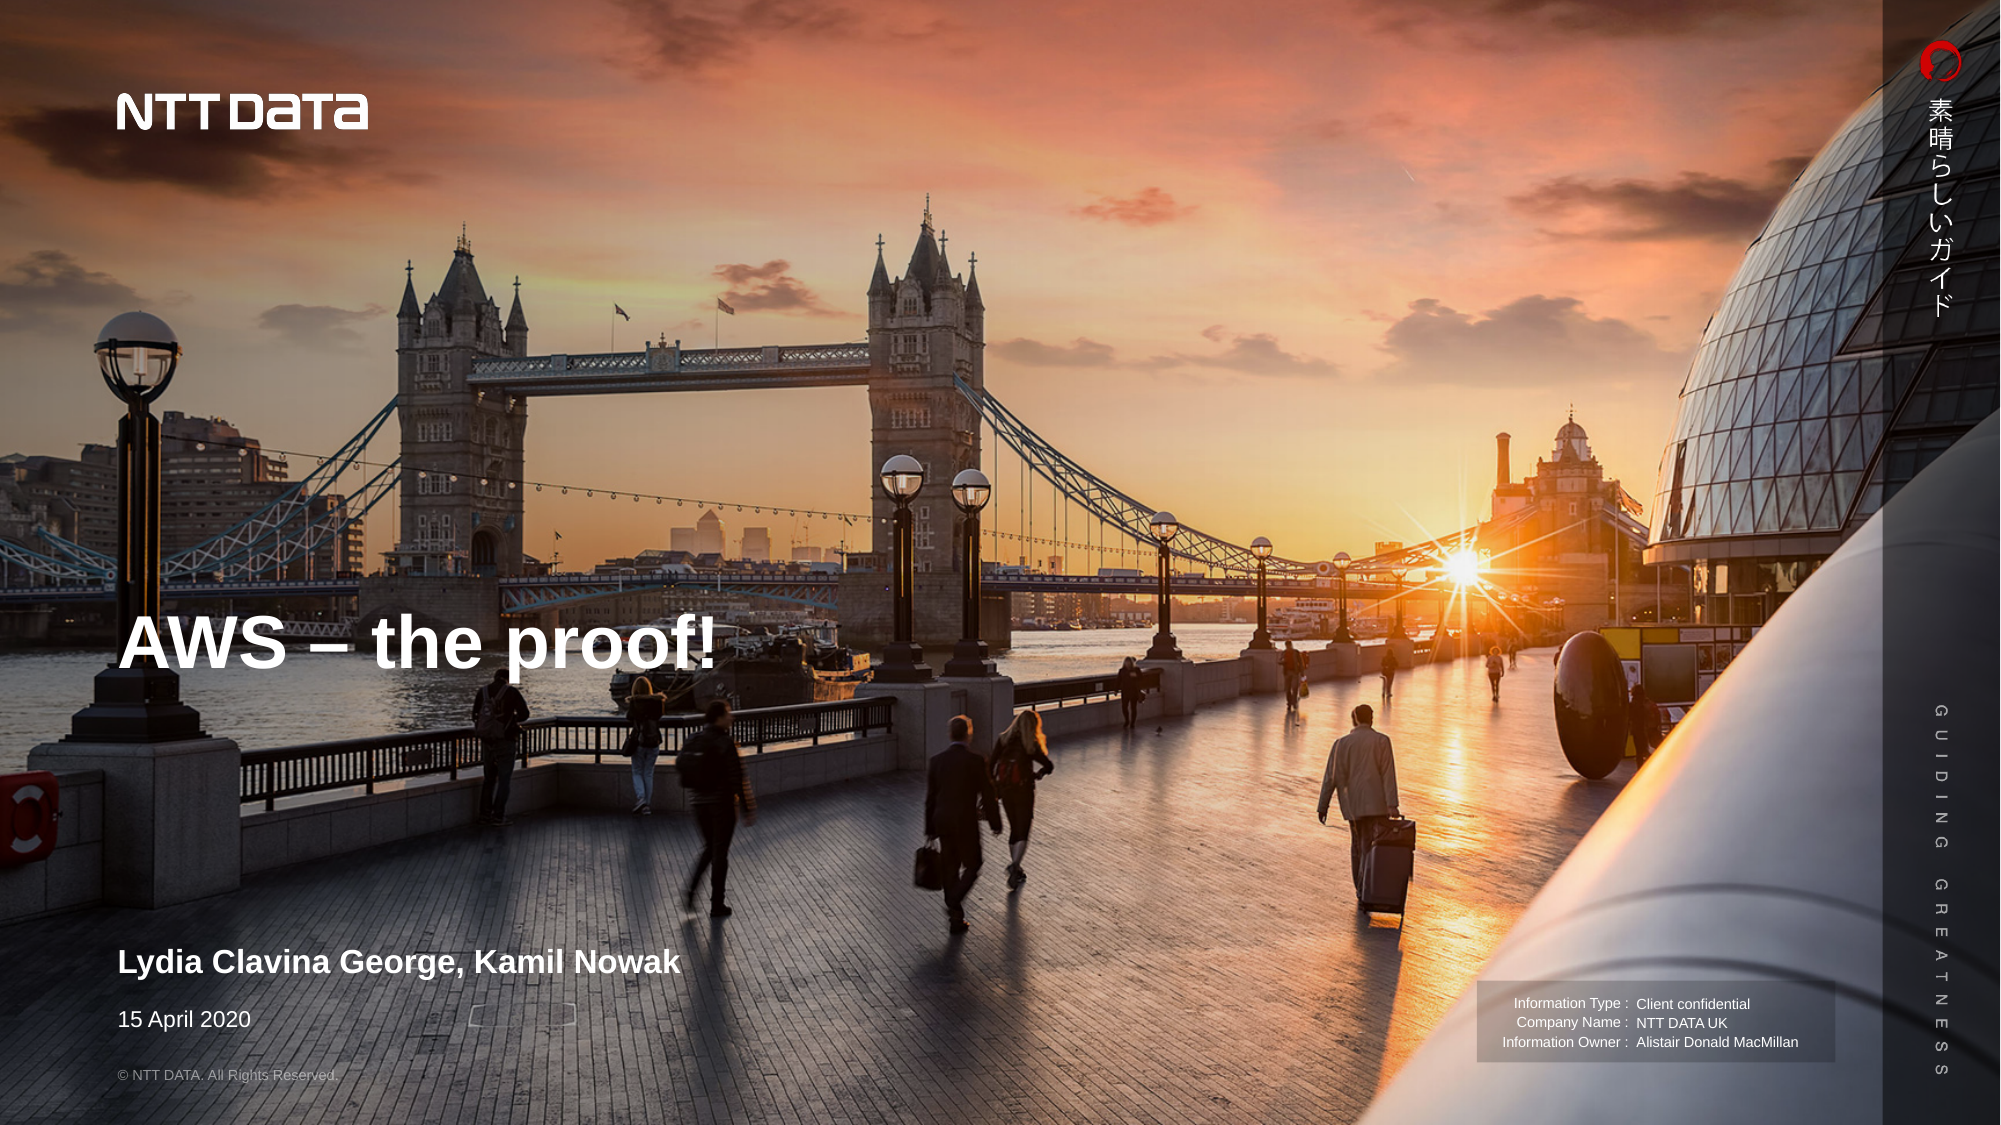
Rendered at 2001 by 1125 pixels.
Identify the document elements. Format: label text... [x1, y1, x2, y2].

title AWS – the proof! [117, 603, 1300, 686]
picture [0, 0, 2001, 1125]
list Client confidential NTT DATA UK Alistair Donald MacMillan [1636, 992, 1837, 1050]
list Lydia Clavina George, Kamil Nowak [117, 944, 1300, 982]
list 15 April 2020 [117, 1008, 466, 1033]
